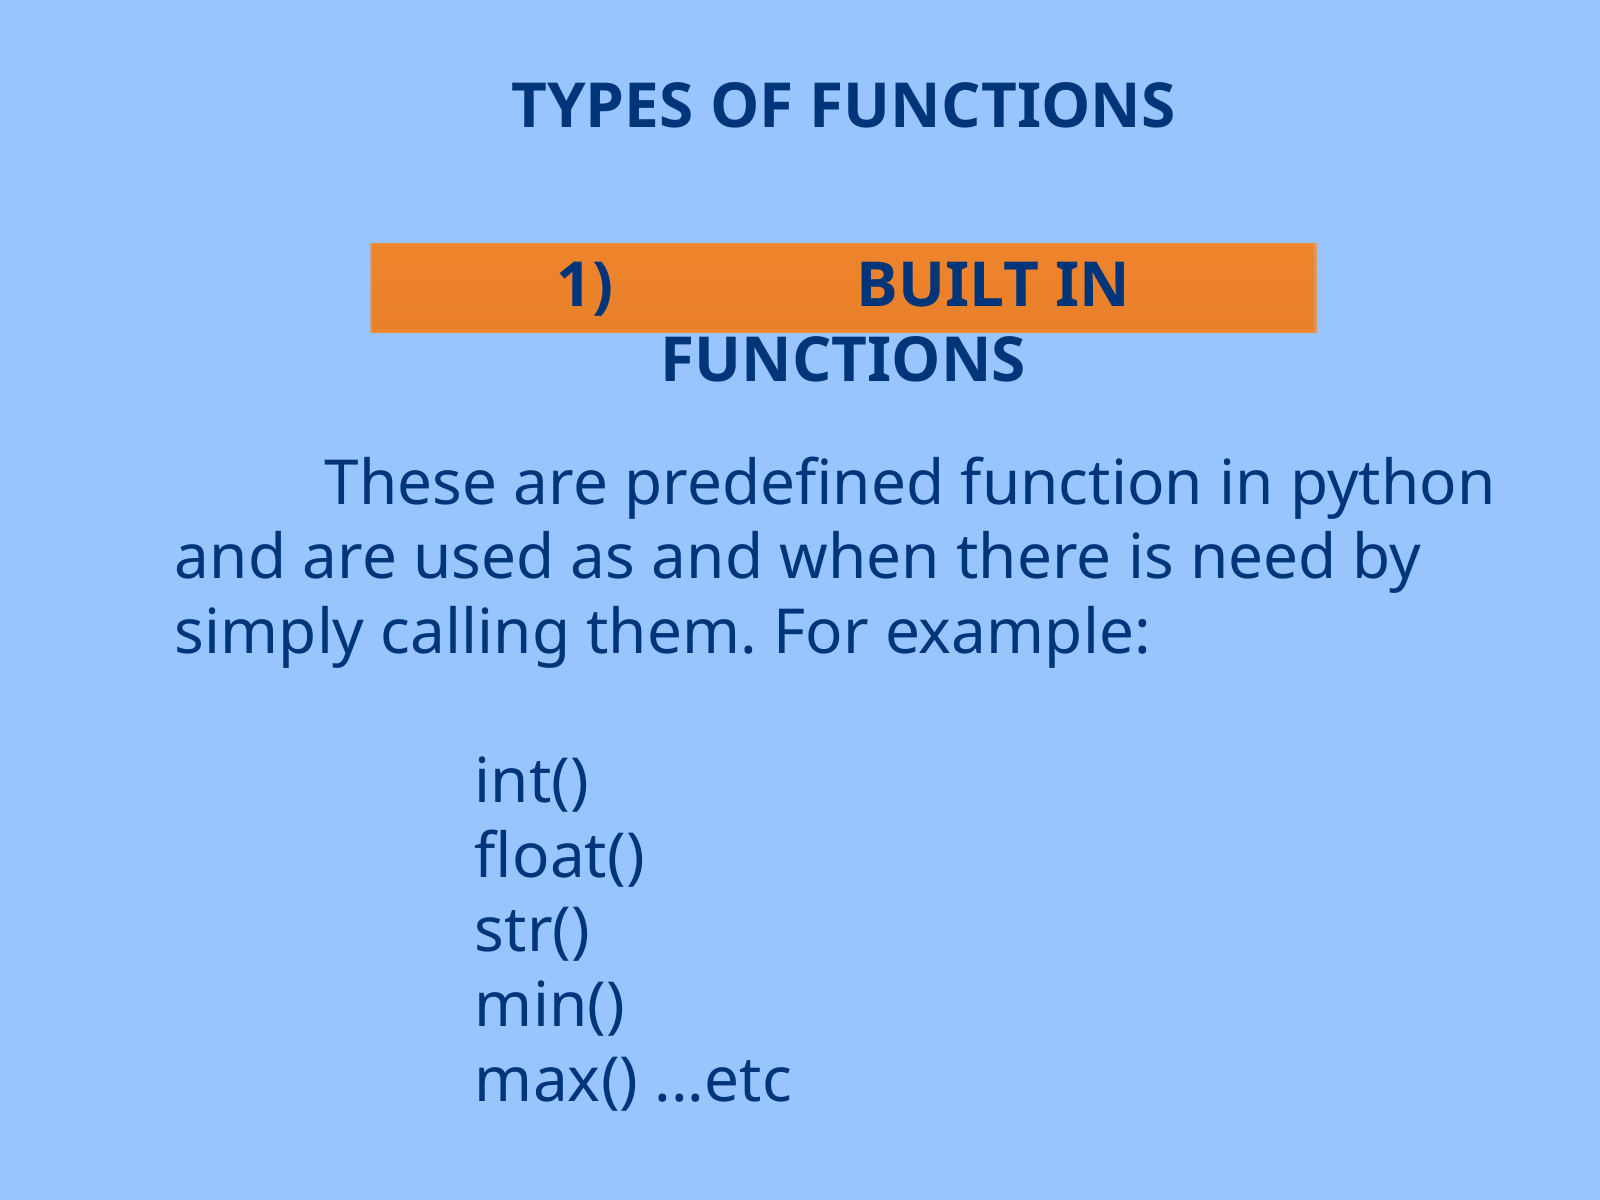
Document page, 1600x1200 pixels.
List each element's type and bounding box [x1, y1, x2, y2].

text_box [370, 243, 1318, 333]
text_box [186, 48, 1502, 164]
text_box [174, 412, 1563, 1151]
